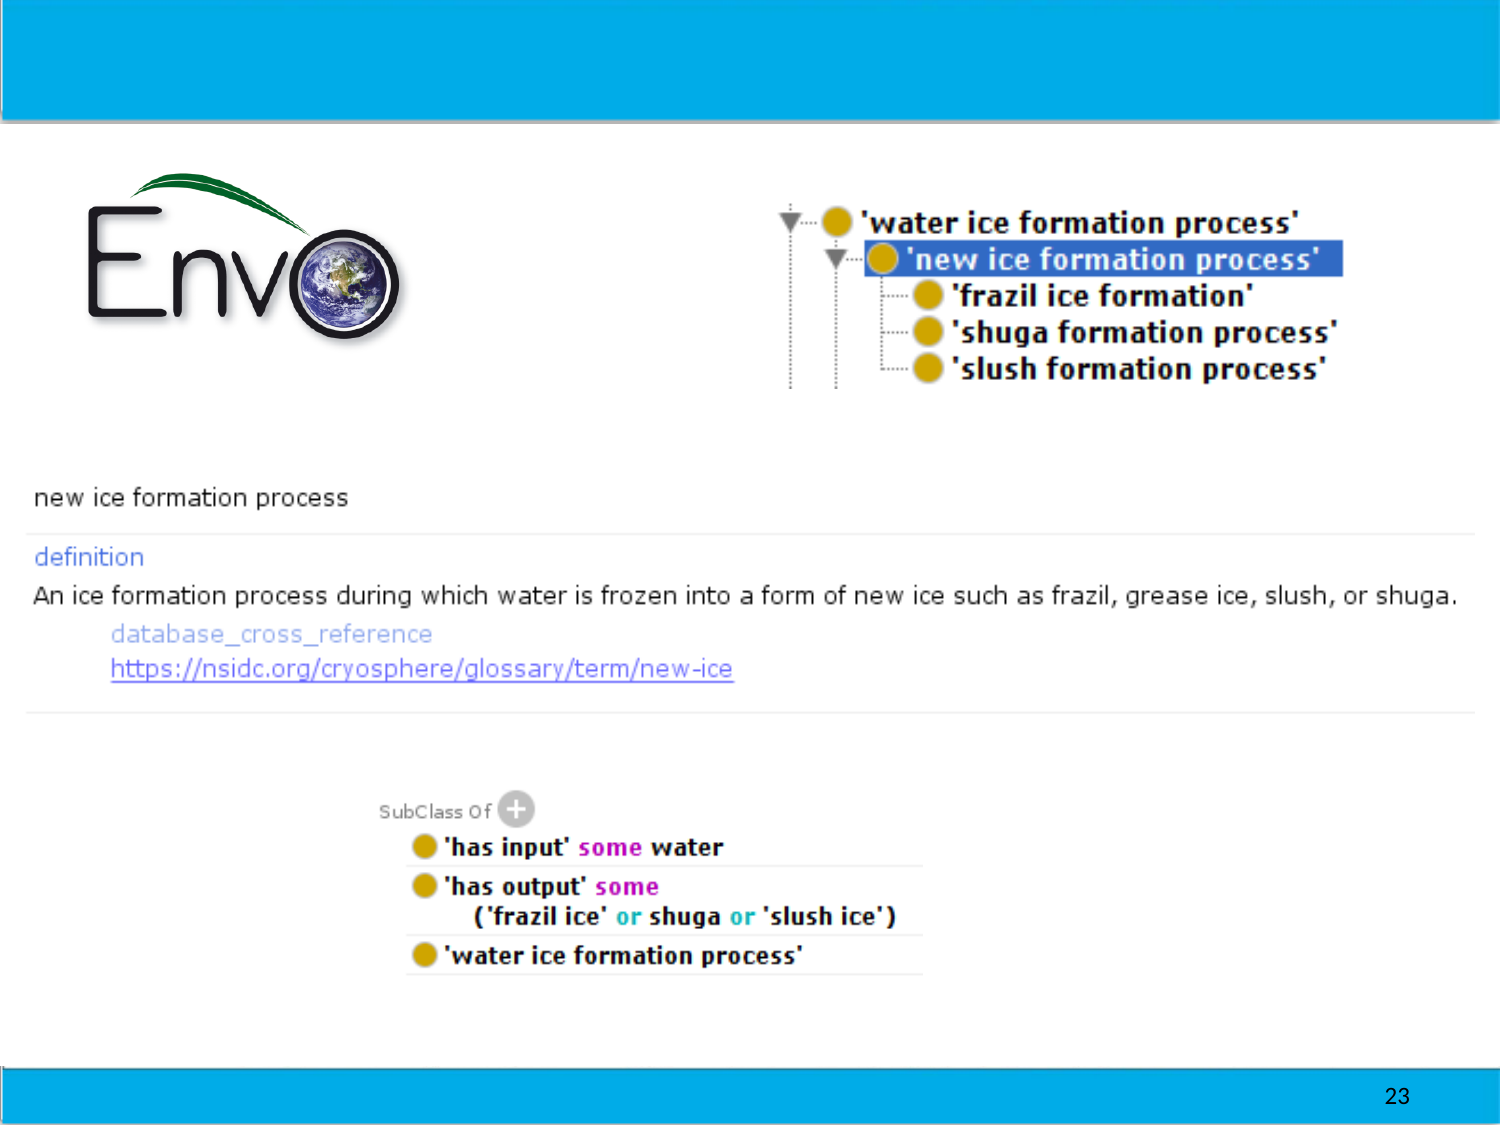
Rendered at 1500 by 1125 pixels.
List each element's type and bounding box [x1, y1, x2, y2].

picture [374, 787, 924, 1001]
picture [18, 474, 1476, 716]
picture [55, 149, 413, 387]
picture [0, 1066, 1500, 1125]
picture [774, 201, 1355, 389]
picture [0, 0, 1500, 124]
